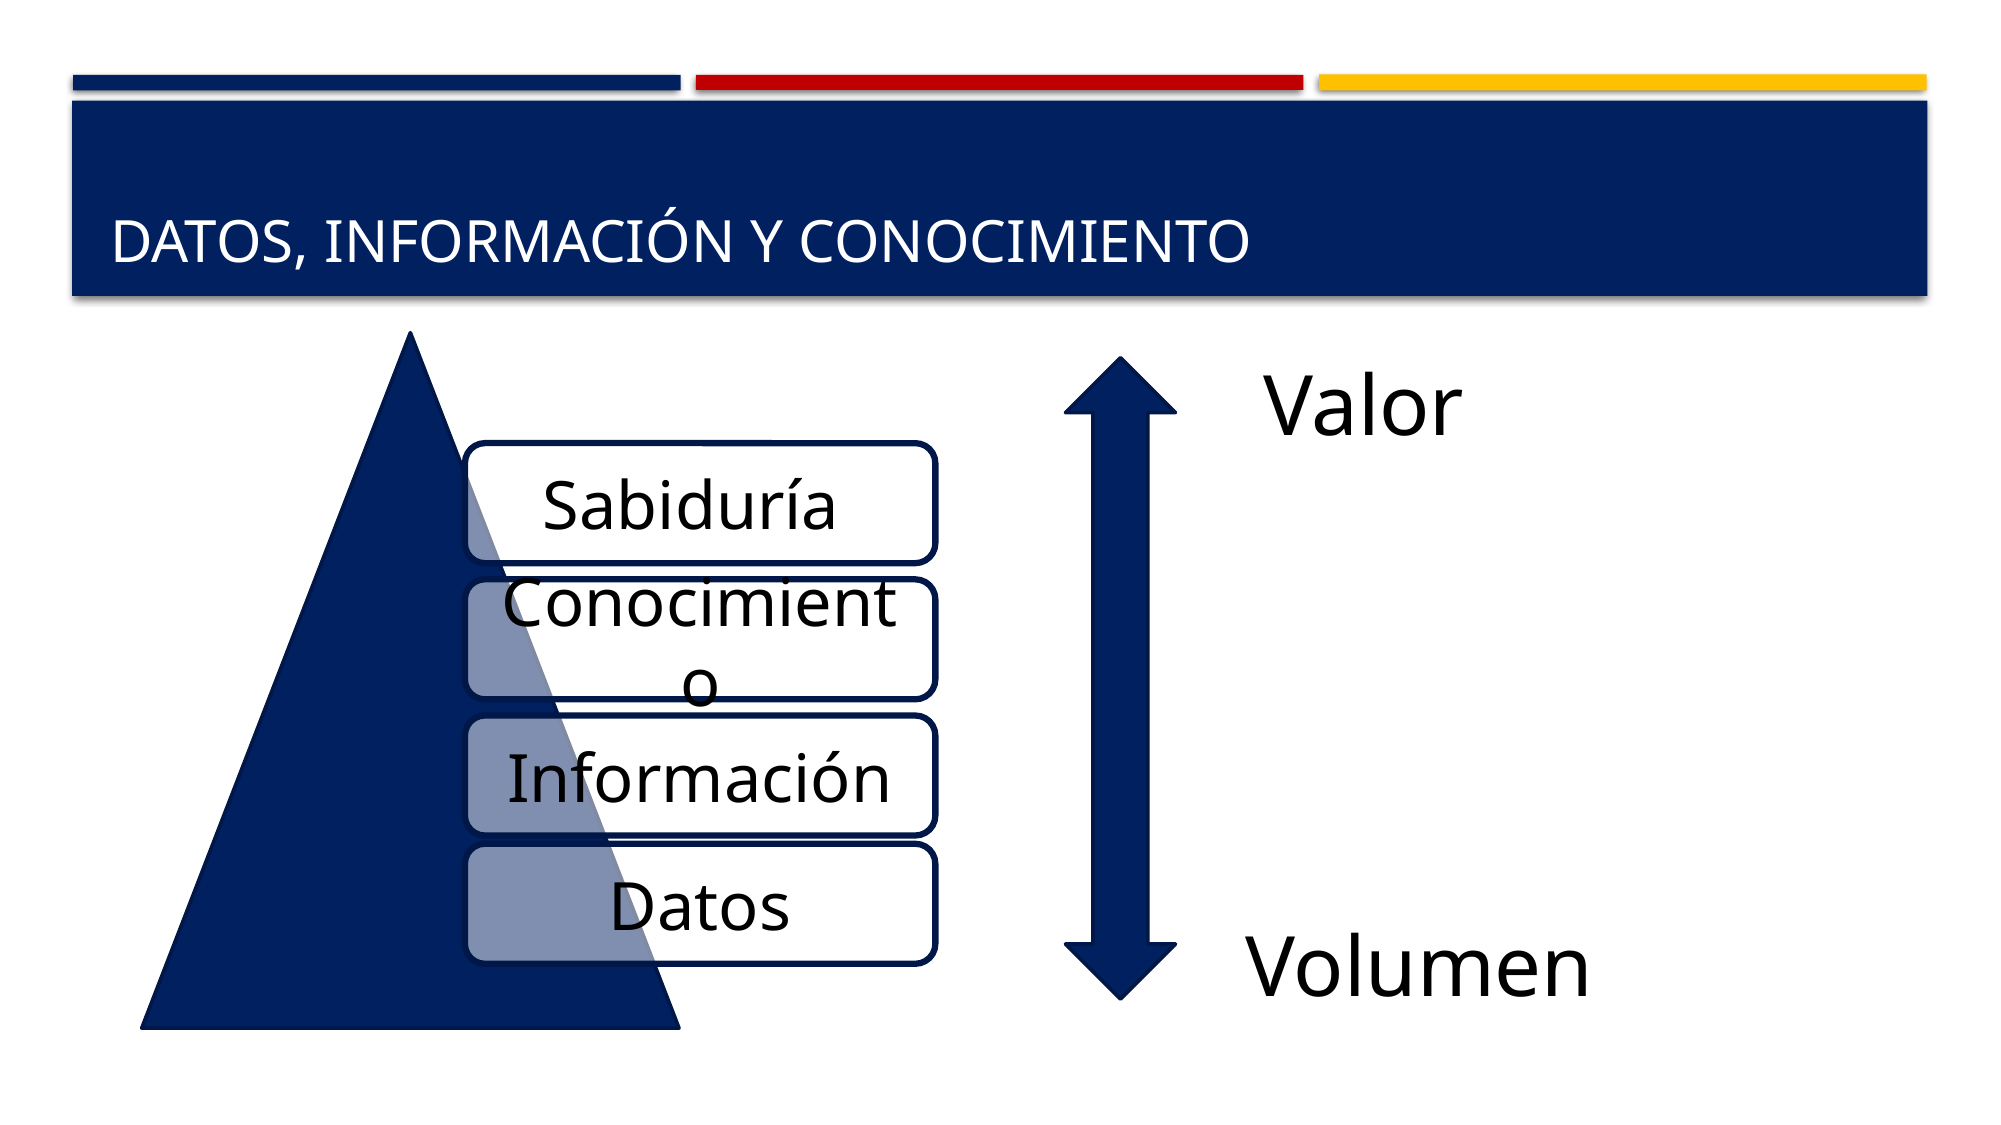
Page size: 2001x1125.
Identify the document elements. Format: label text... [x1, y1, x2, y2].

text_box [140, 330, 681, 1030]
title Datos, información y conocimiento [95, 115, 1905, 282]
text_box Volumen [1231, 905, 1609, 1021]
text_box Información [463, 713, 938, 838]
text_box Sabiduría [463, 441, 938, 565]
text_box Conocimiento [463, 577, 938, 702]
text_box [1063, 356, 1178, 1001]
text_box Datos [463, 841, 938, 966]
text_box Valor [1248, 344, 1480, 460]
